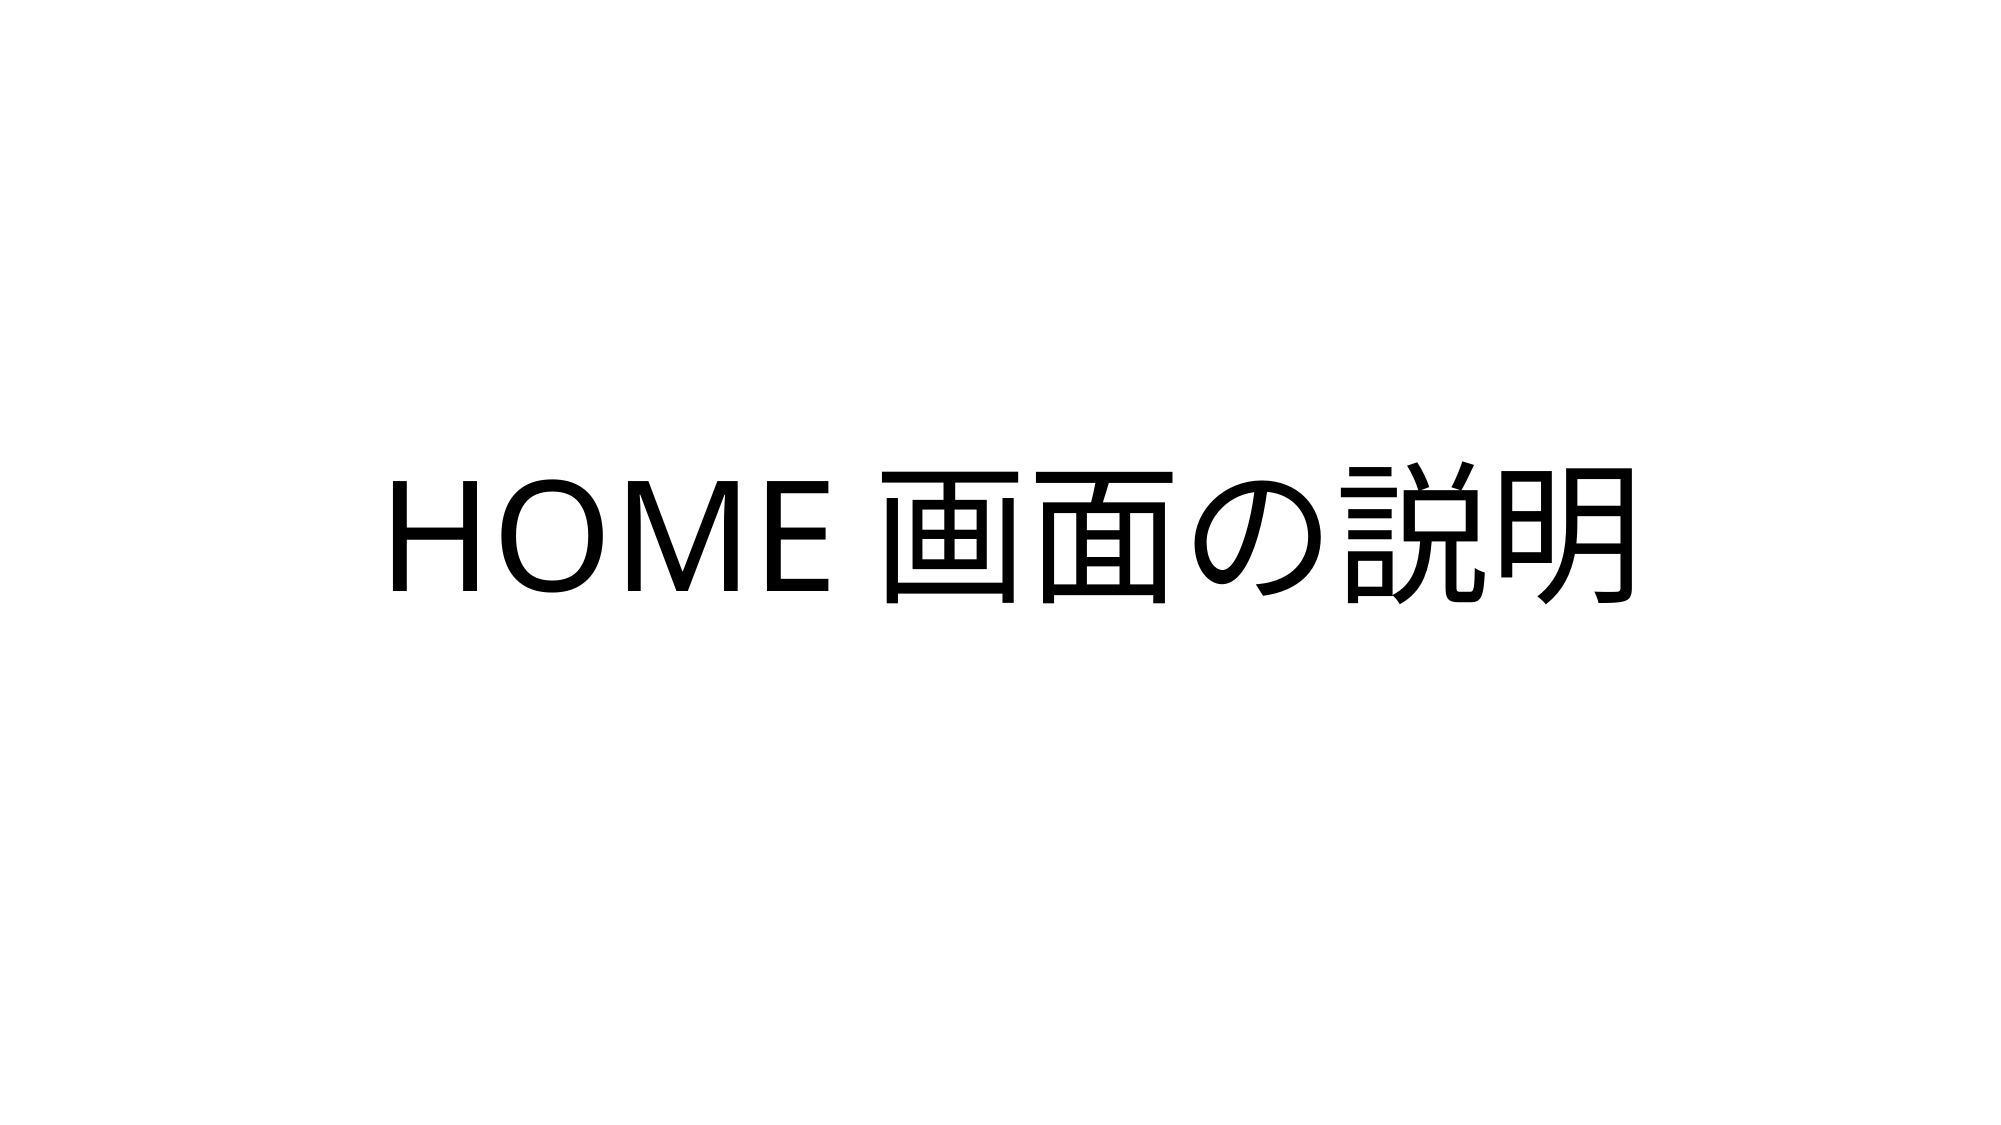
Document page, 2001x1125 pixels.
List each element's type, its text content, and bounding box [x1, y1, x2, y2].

title HOME画面の説明 [148, 422, 1874, 640]
